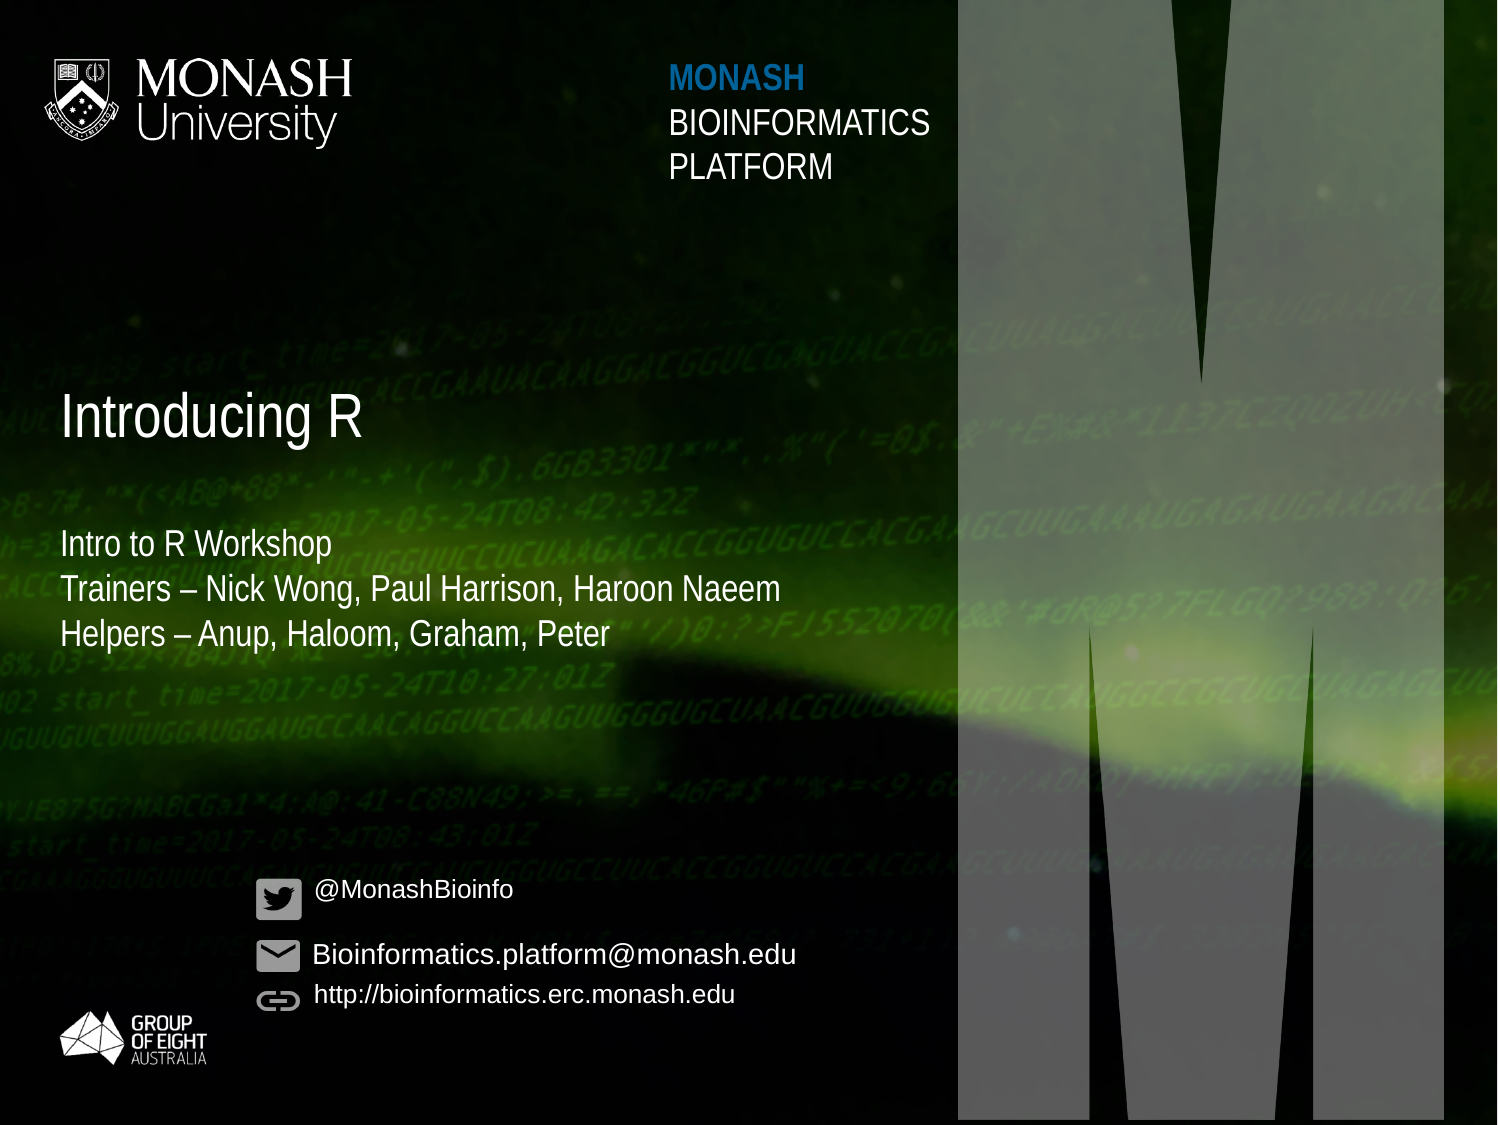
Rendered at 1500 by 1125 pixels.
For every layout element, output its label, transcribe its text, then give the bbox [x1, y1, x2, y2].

subtitle Intro to R Workshop Trainers – Nick Wong, Paul Harrison, Haroon Naeem Helpers – Anup, Haloom, Graham, Peter [45, 476, 923, 697]
picture [0, 0, 1498, 1125]
title Introducing R [45, 349, 923, 476]
